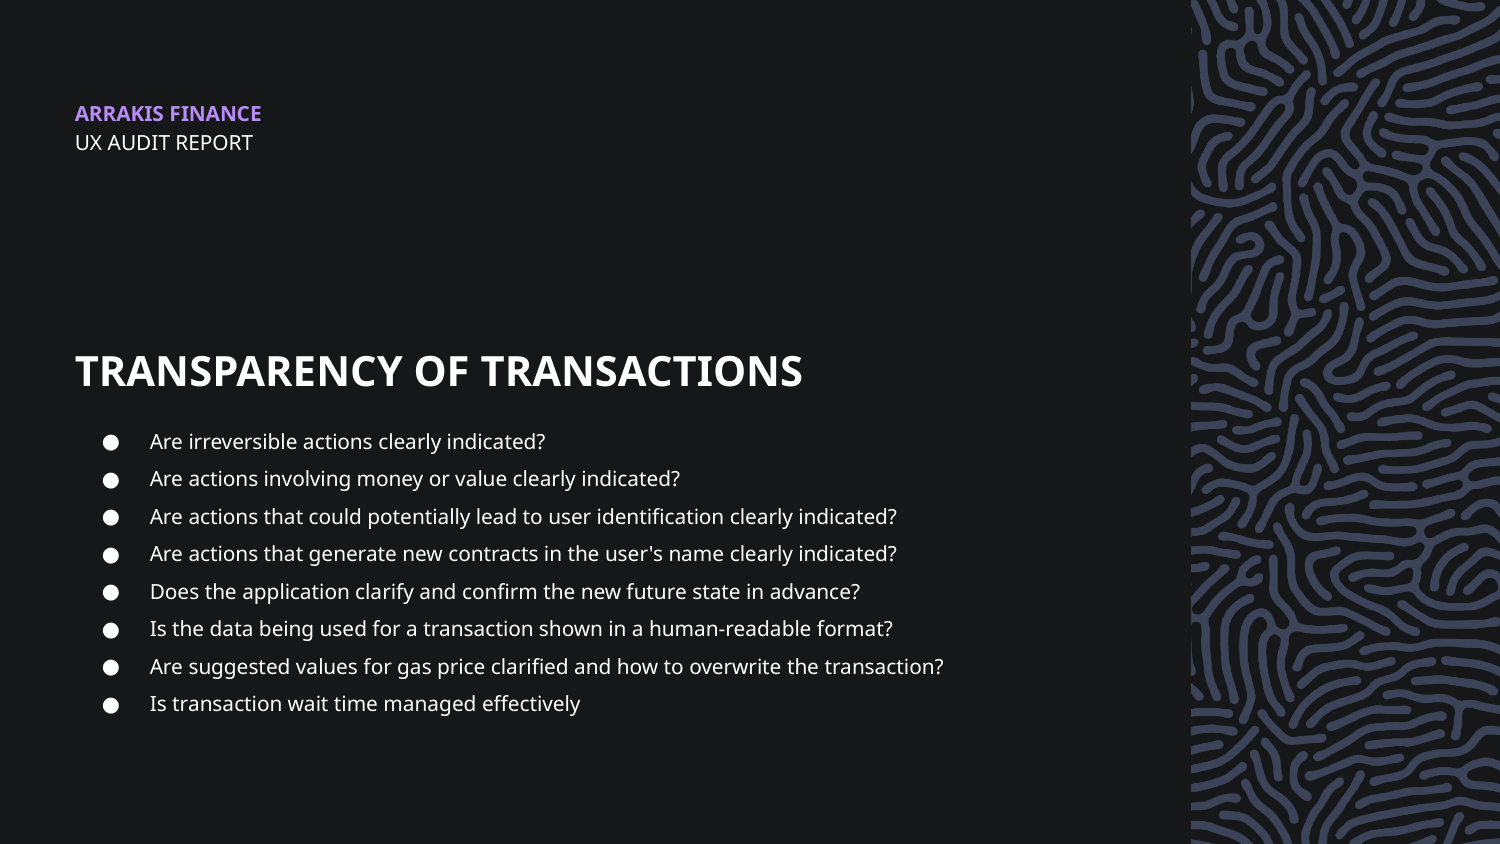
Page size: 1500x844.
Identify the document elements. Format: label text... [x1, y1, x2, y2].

text_box Are irreversible actions clearly indicated? Are actions involving money or value clearly indicated? Are actions that could potentially lead to user identification clearly indicated? Are actions that generate new contracts in the user's name clearly indicated? Does the application clarify and confirm the new future state in advance? Is the data being used for a transaction shown in a human-readable format? Are suggested values for gas price clarified and how to overwrite the transaction? Is transaction wait time managed effectively [59, 401, 1134, 769]
text_box TRANSPARENCY OF TRANSACTIONS [59, 272, 855, 401]
text_box ARRAKIS FINANCE UX AUDIT REPORT [59, 82, 377, 170]
picture [1190, 0, 1500, 844]
